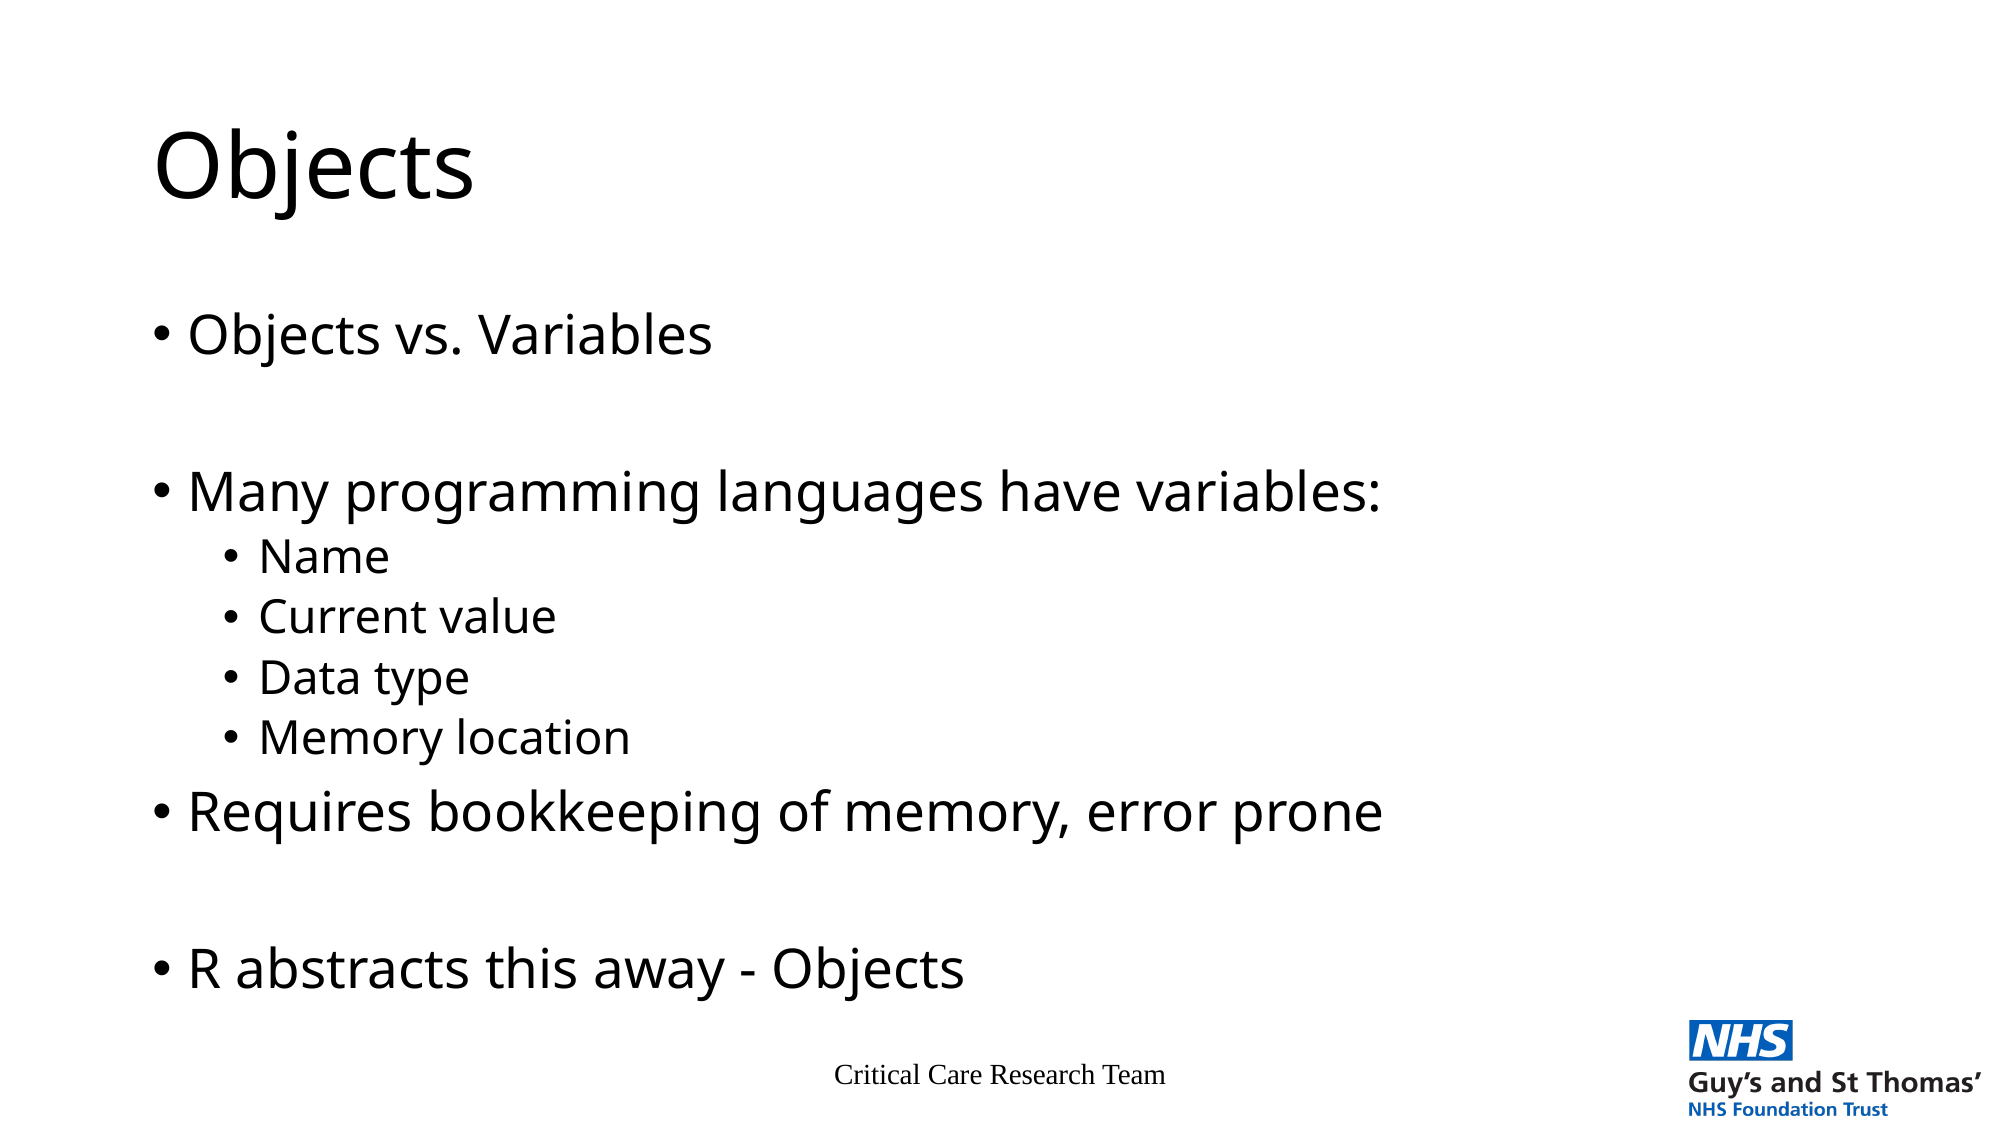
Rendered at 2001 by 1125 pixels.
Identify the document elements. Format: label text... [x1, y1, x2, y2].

title Objects [137, 59, 1863, 278]
list Objects vs. Variables Many programming languages have variables: Name Current value Data type Memory location Requires bookkeeping of memory, error prone R abstracts this away - Objects [137, 299, 1863, 1014]
picture [1688, 1019, 1982, 1116]
footer Critical Care Research Team [662, 1042, 1338, 1103]
